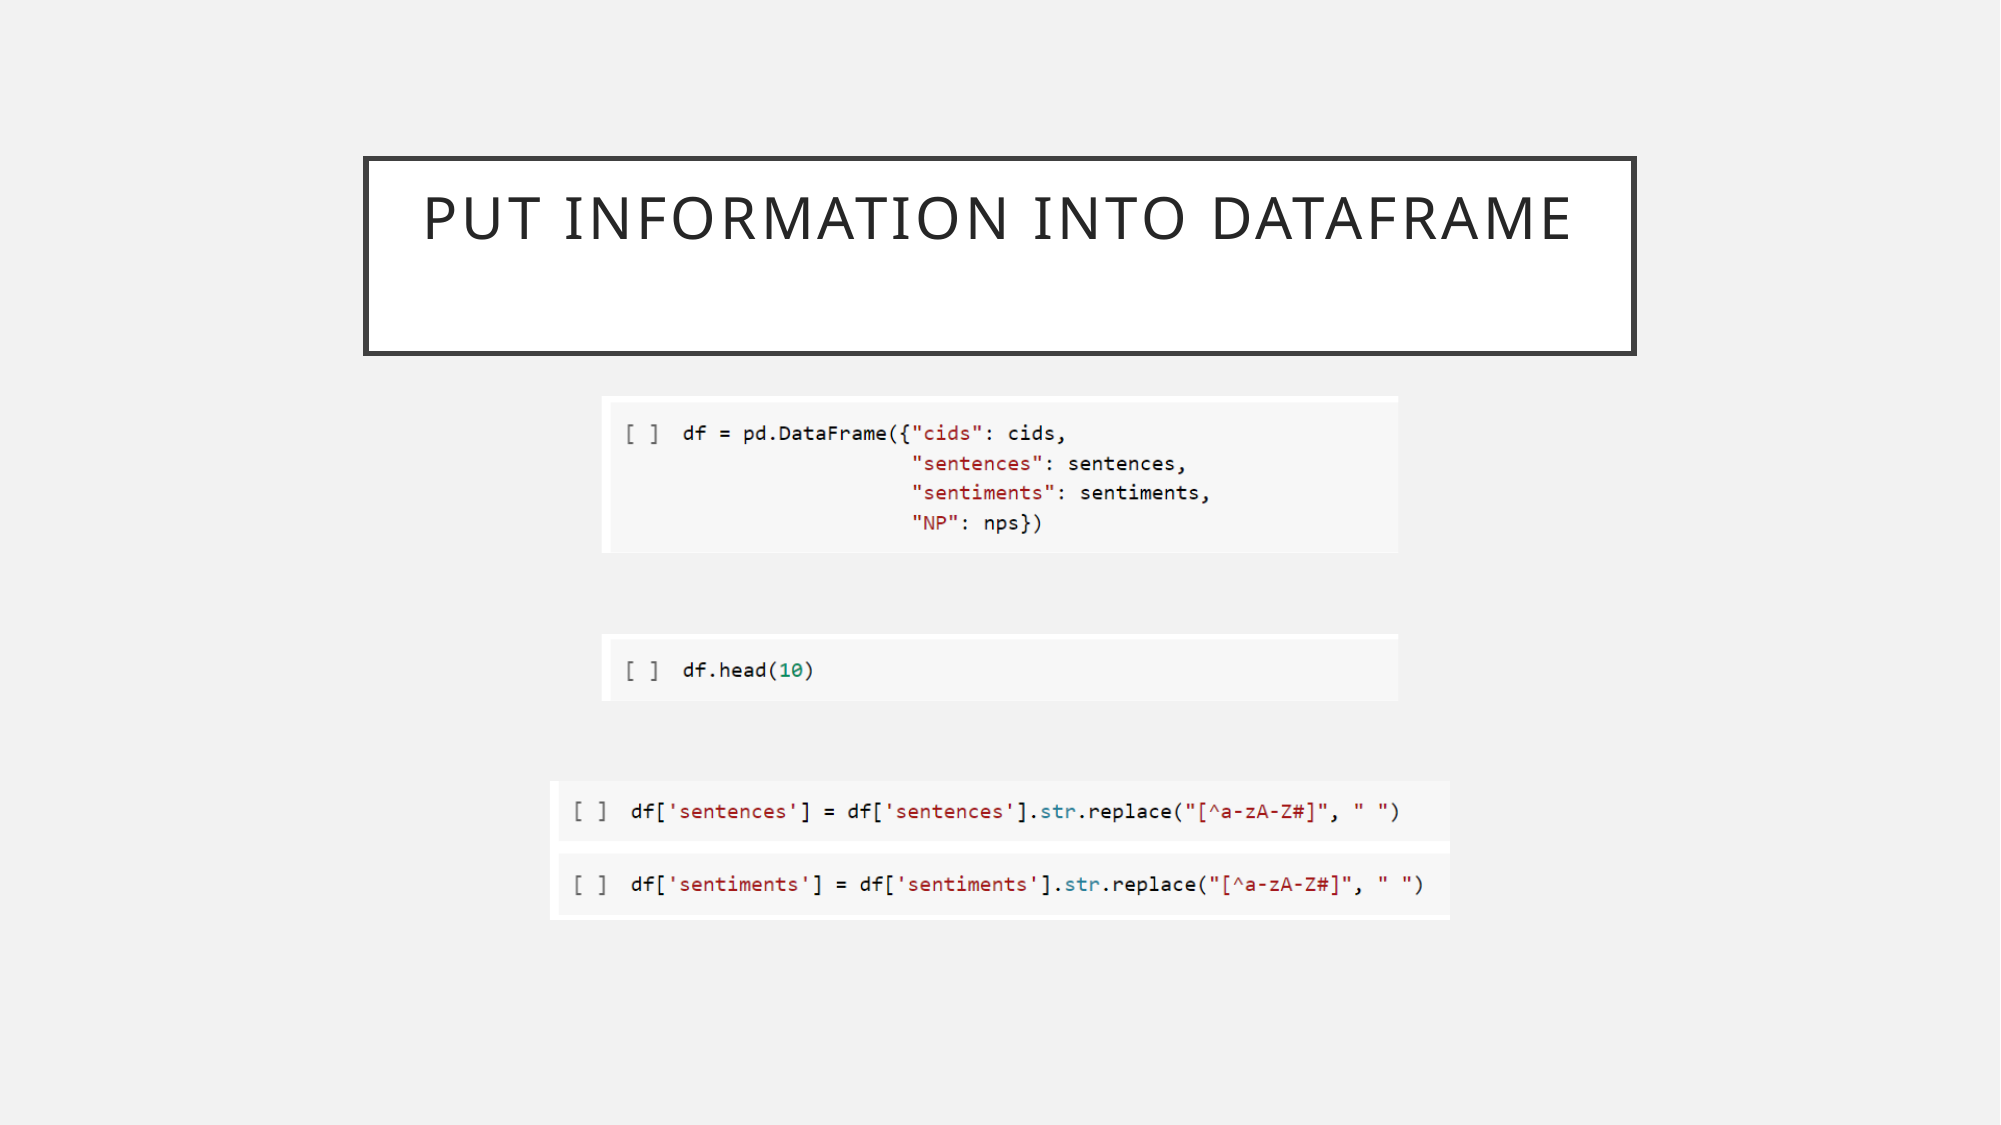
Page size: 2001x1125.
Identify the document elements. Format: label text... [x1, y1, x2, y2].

title Put Information into DataFrame [363, 156, 1637, 356]
picture [549, 781, 1450, 920]
picture [601, 396, 1399, 554]
picture [601, 634, 1399, 701]
